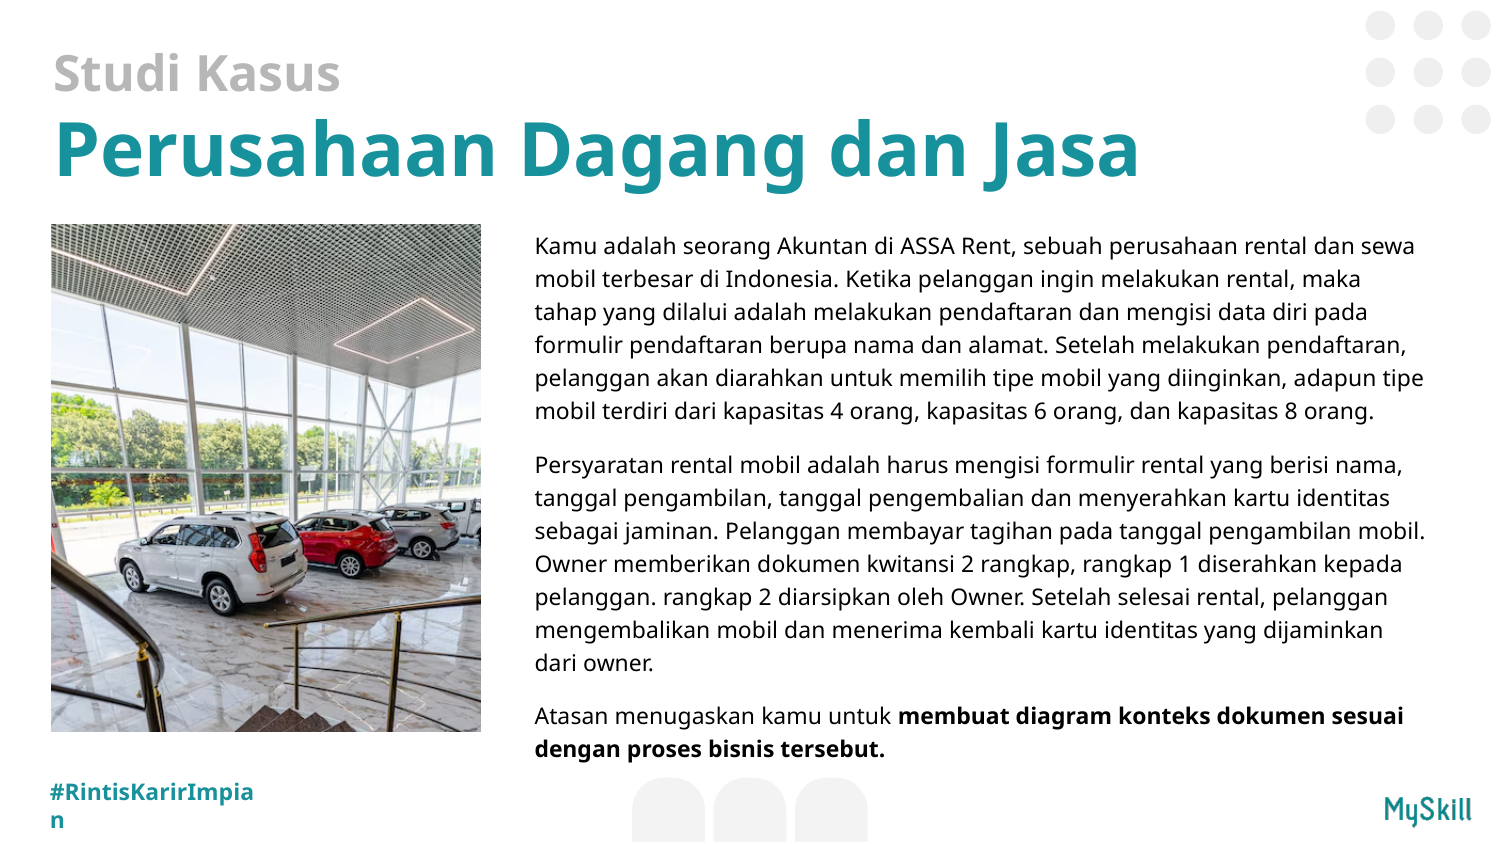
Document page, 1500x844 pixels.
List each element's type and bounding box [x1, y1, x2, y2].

text_box [519, 211, 1443, 842]
picture [50, 224, 482, 732]
picture [1379, 787, 1472, 832]
text_box [34, 762, 271, 844]
text_box [51, 10, 1492, 192]
